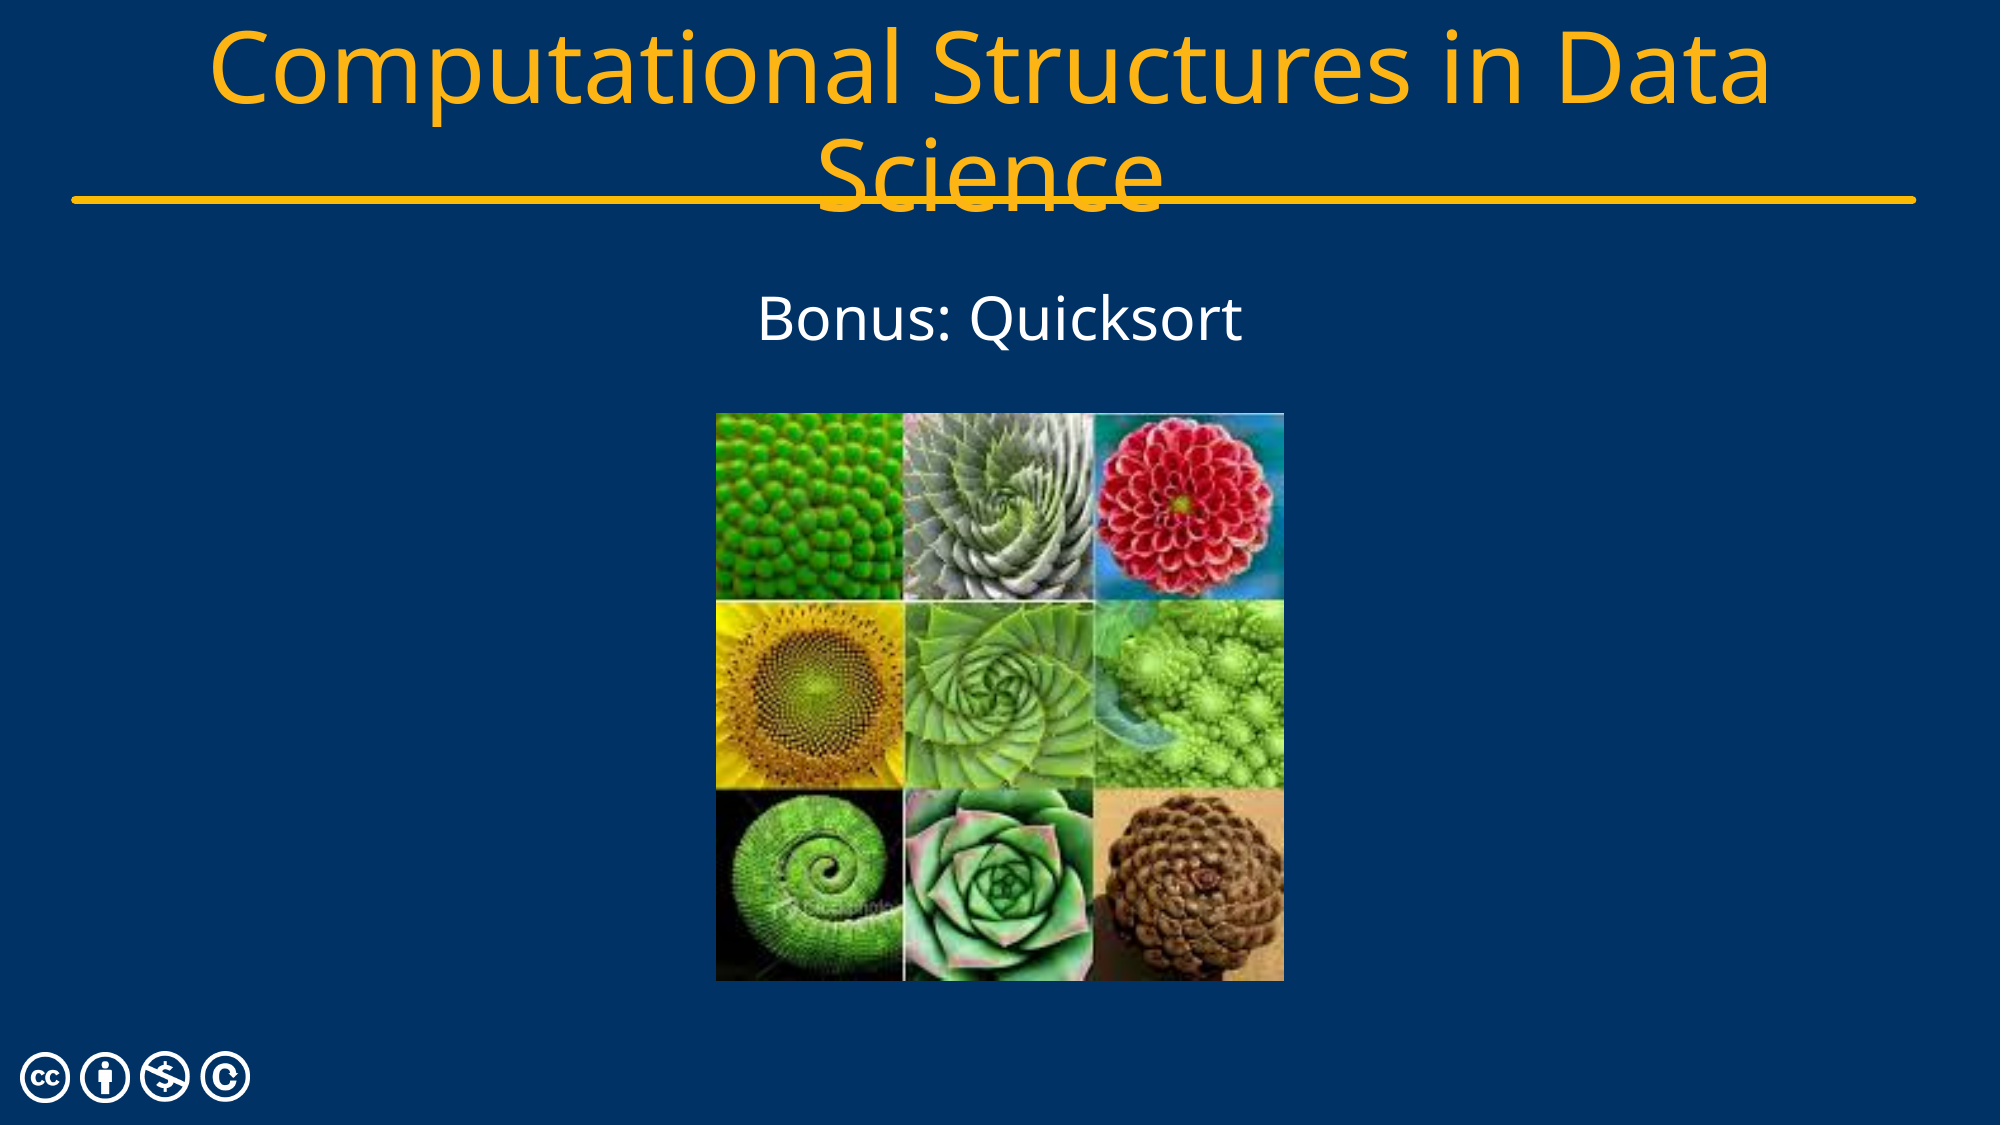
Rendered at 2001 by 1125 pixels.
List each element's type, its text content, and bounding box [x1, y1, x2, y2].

picture [140, 1051, 190, 1102]
title Bonus: Quicksort [661, 251, 1339, 392]
picture [80, 1052, 130, 1103]
picture [716, 413, 1284, 987]
picture [20, 1052, 70, 1103]
